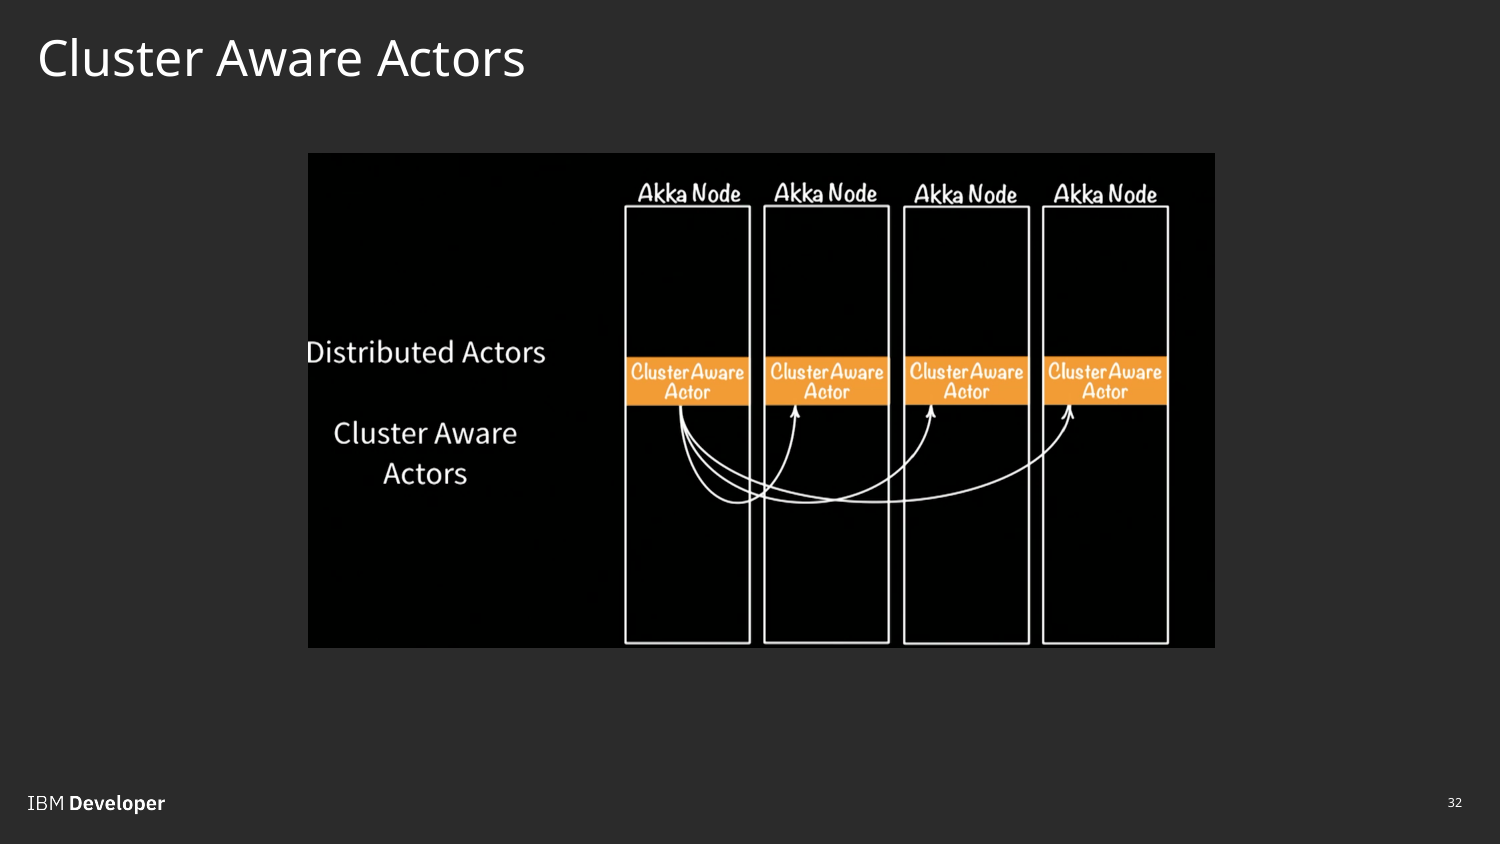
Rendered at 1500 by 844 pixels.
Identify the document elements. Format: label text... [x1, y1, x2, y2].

slide_number 32 [1125, 791, 1463, 815]
picture [0, 767, 193, 839]
picture [308, 152, 1215, 649]
title Cluster Aware Actors [37, 33, 1340, 96]
